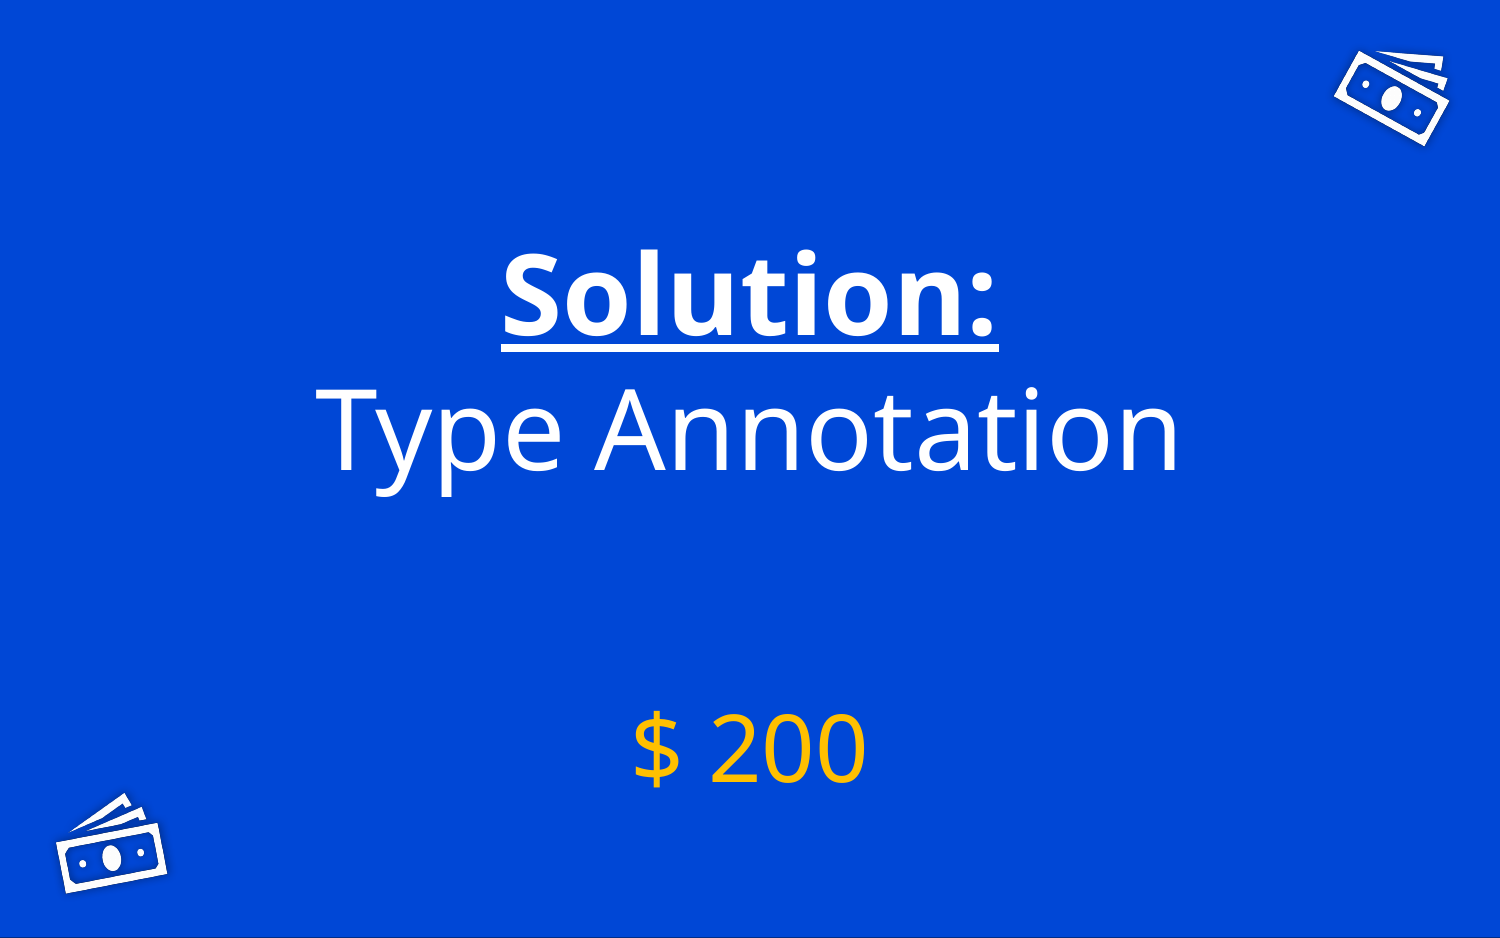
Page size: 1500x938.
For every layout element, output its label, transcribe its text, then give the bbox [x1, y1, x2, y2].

picture [1320, 3, 1478, 166]
picture [42, 771, 176, 915]
text_box $ 200 [598, 681, 902, 810]
text_box Solution: Type Annotation [240, 215, 1260, 501]
